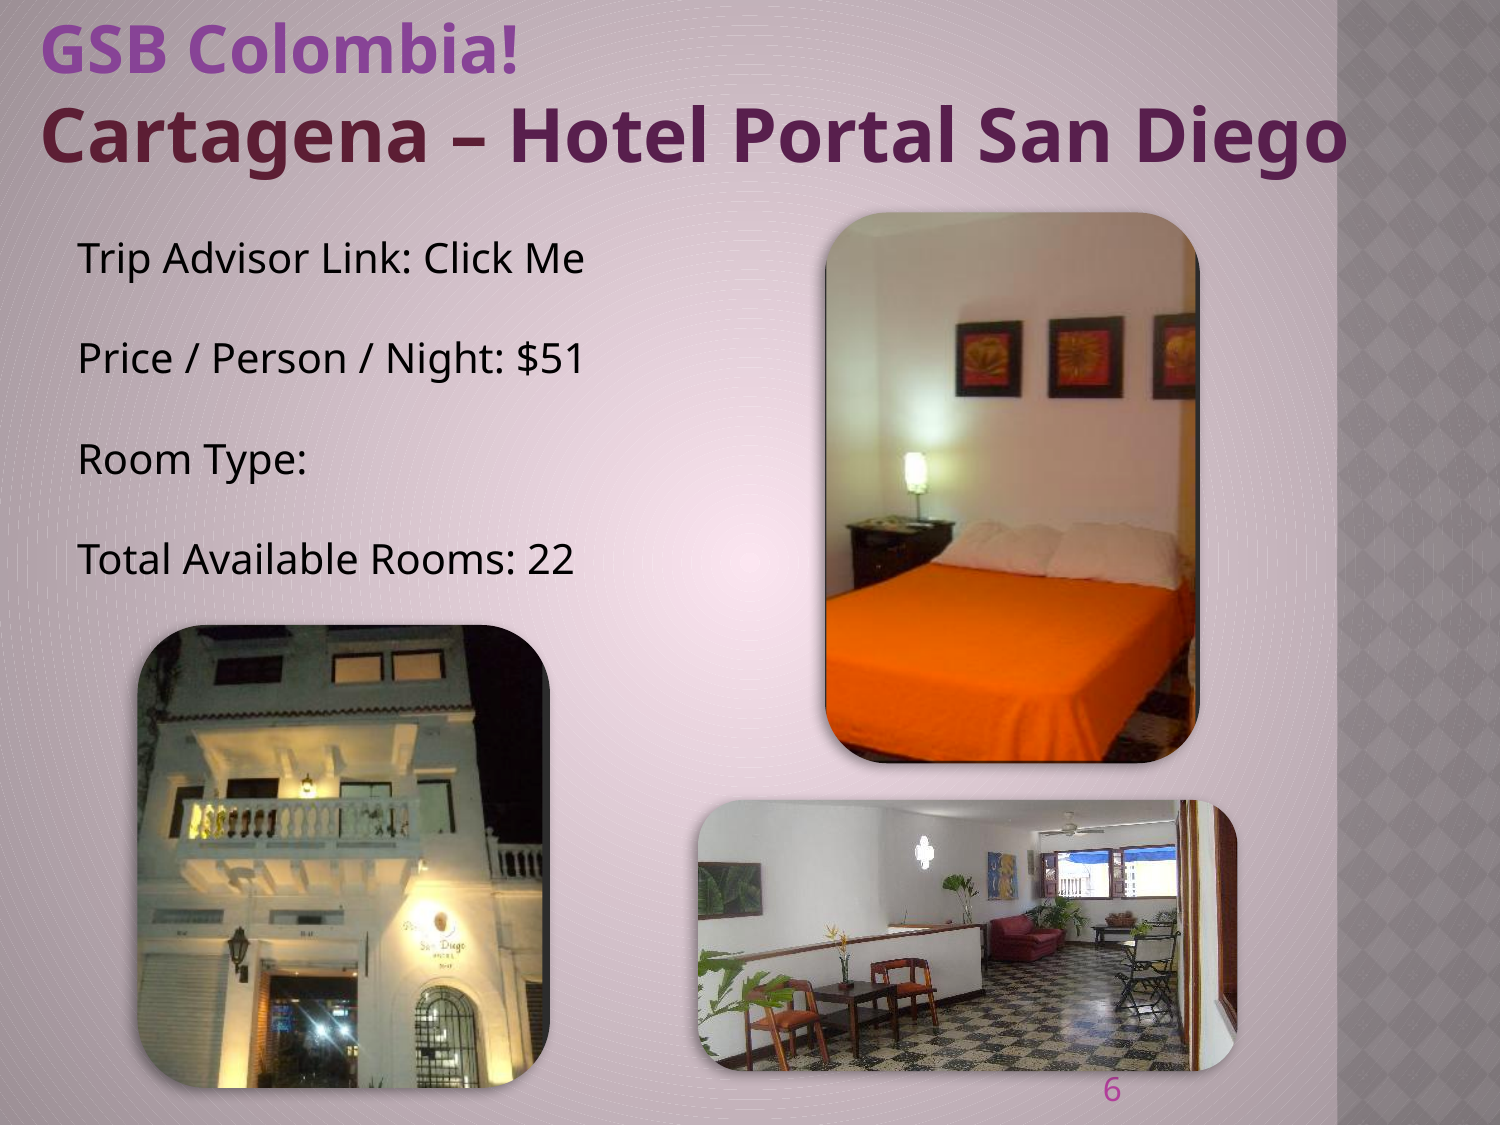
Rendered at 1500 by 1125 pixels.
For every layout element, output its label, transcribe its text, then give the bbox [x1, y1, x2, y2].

picture [137, 624, 551, 1089]
text_box GSB Colombia! Cartagena – Hotel Portal San Diego [24, 0, 1500, 945]
picture [824, 212, 1201, 764]
slide_number 6 [1025, 1083, 1122, 1113]
picture [697, 799, 1238, 1072]
text_box Trip Advisor Link: Click Me Price / Person / Night: $51 Room Type: Total Available Rooms: 22 [62, 224, 725, 810]
